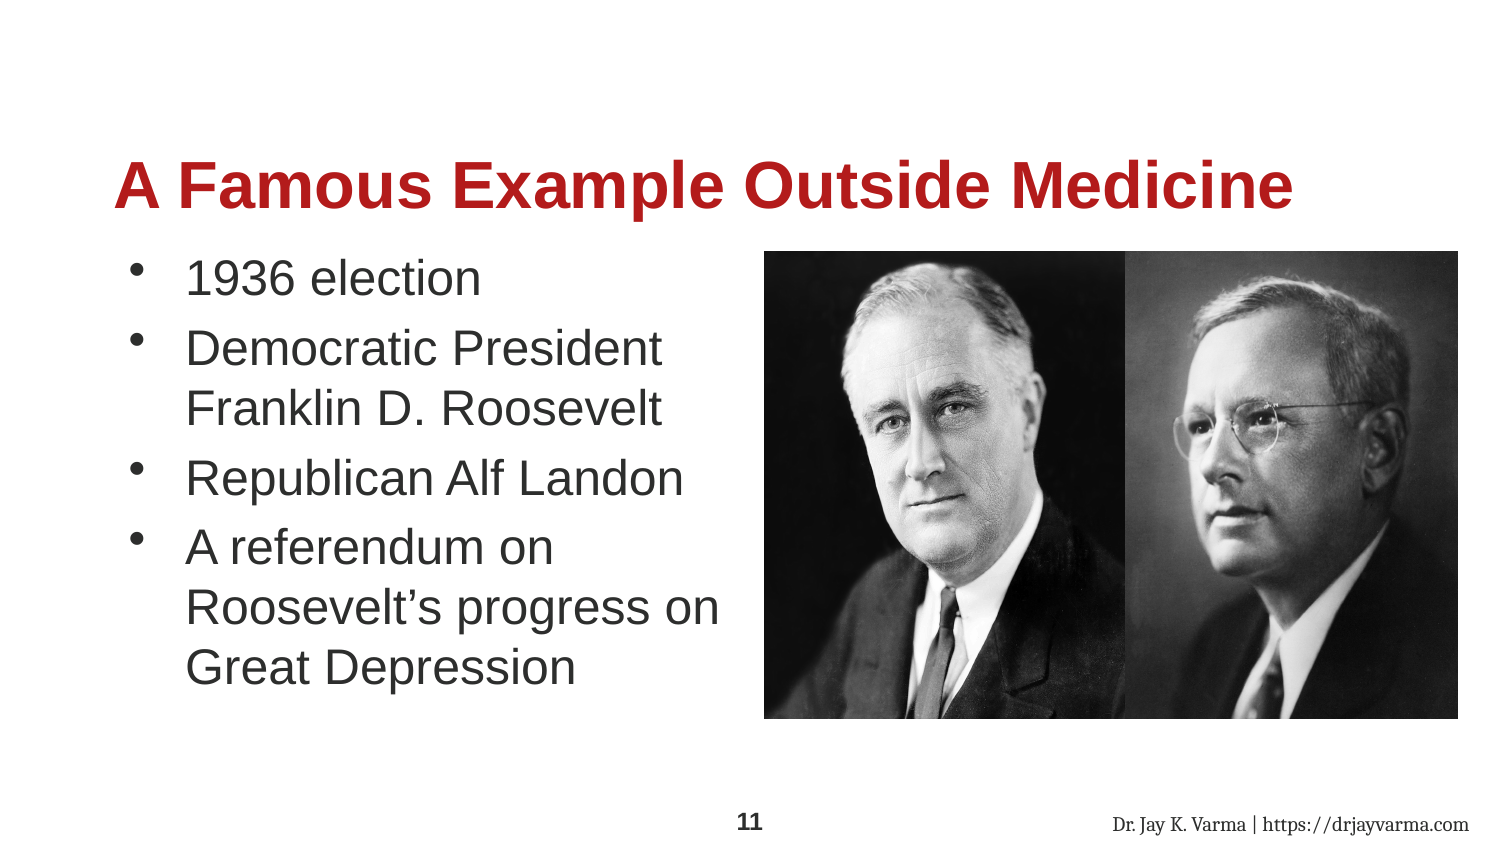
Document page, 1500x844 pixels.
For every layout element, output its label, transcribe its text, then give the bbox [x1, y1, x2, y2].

title A Famous Example Outside Medicine [113, 141, 1398, 231]
text_box Dr. Jay K. Varma | https://drjayvarma.com [1097, 803, 1500, 844]
picture [763, 251, 1458, 719]
list 1936 election Democratic President Franklin D. Roosevelt Republican Alf Landon A referendum on Roosevelt’s progress on Great Depression [113, 237, 768, 733]
